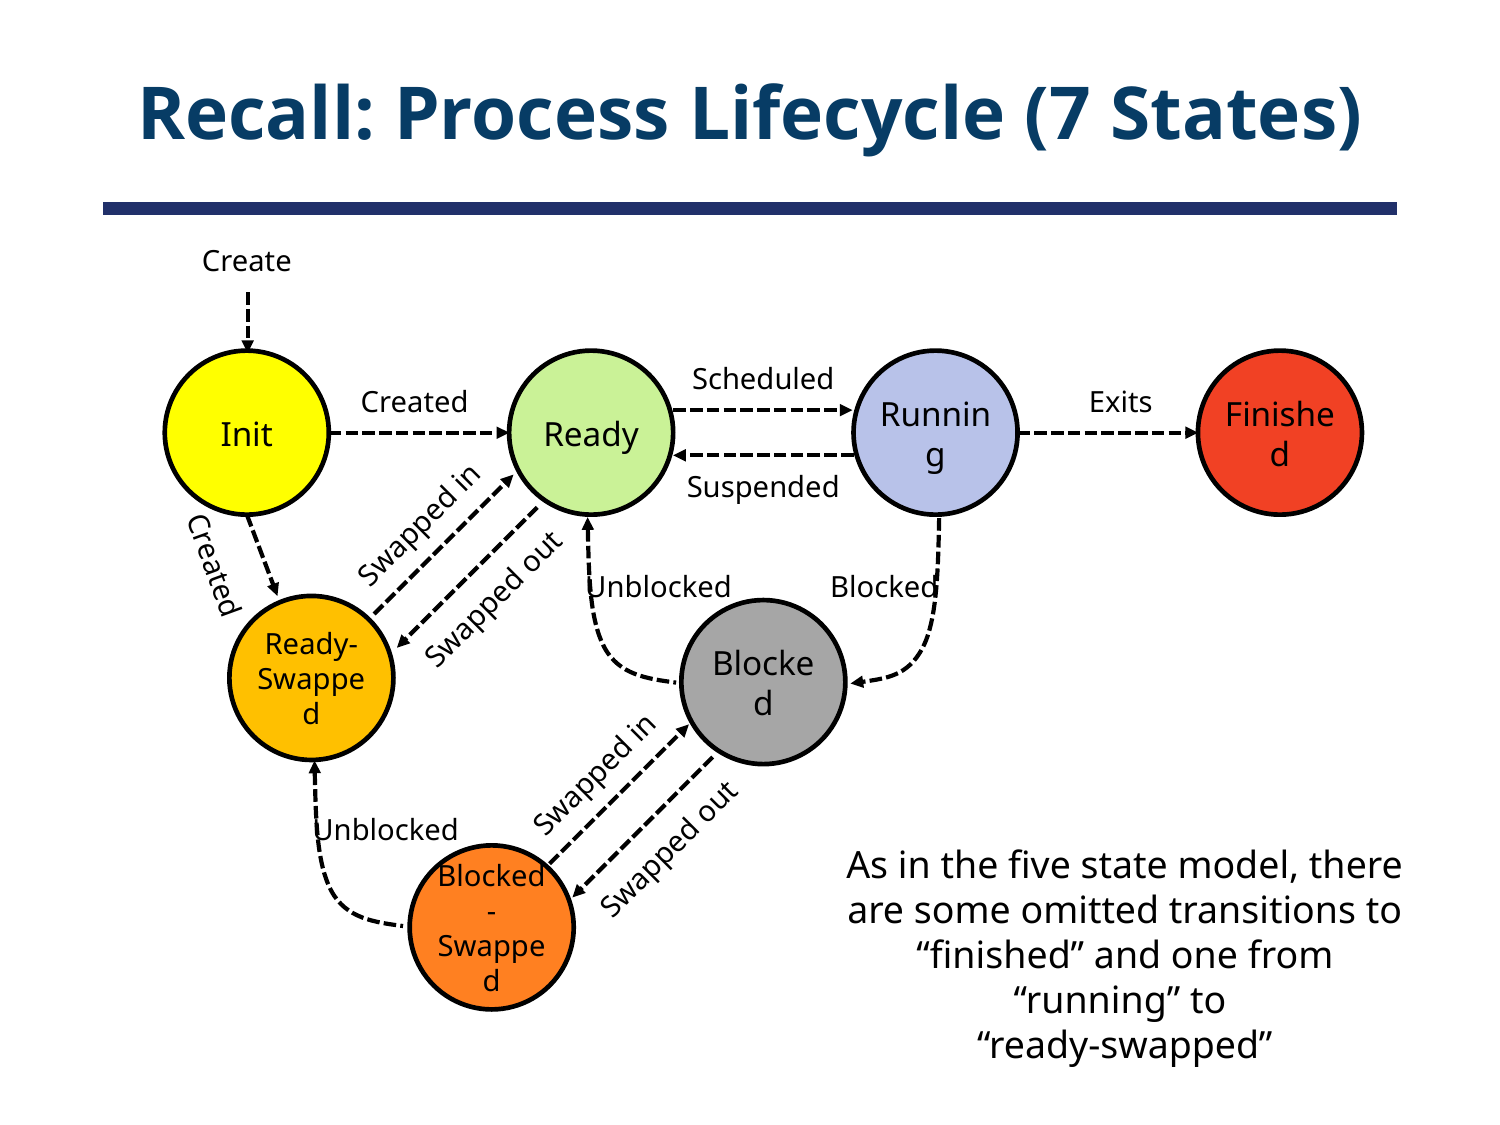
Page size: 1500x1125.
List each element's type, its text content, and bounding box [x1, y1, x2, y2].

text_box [164, 235, 1363, 765]
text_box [189, 514, 278, 598]
text_box As in the five state model, there are some omitted transitions to “finished” and one from “running” to “ready-swapped” [815, 833, 1435, 1073]
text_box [229, 483, 733, 1010]
title Recall: Process Lifecycle (7 States) [103, 34, 1397, 197]
